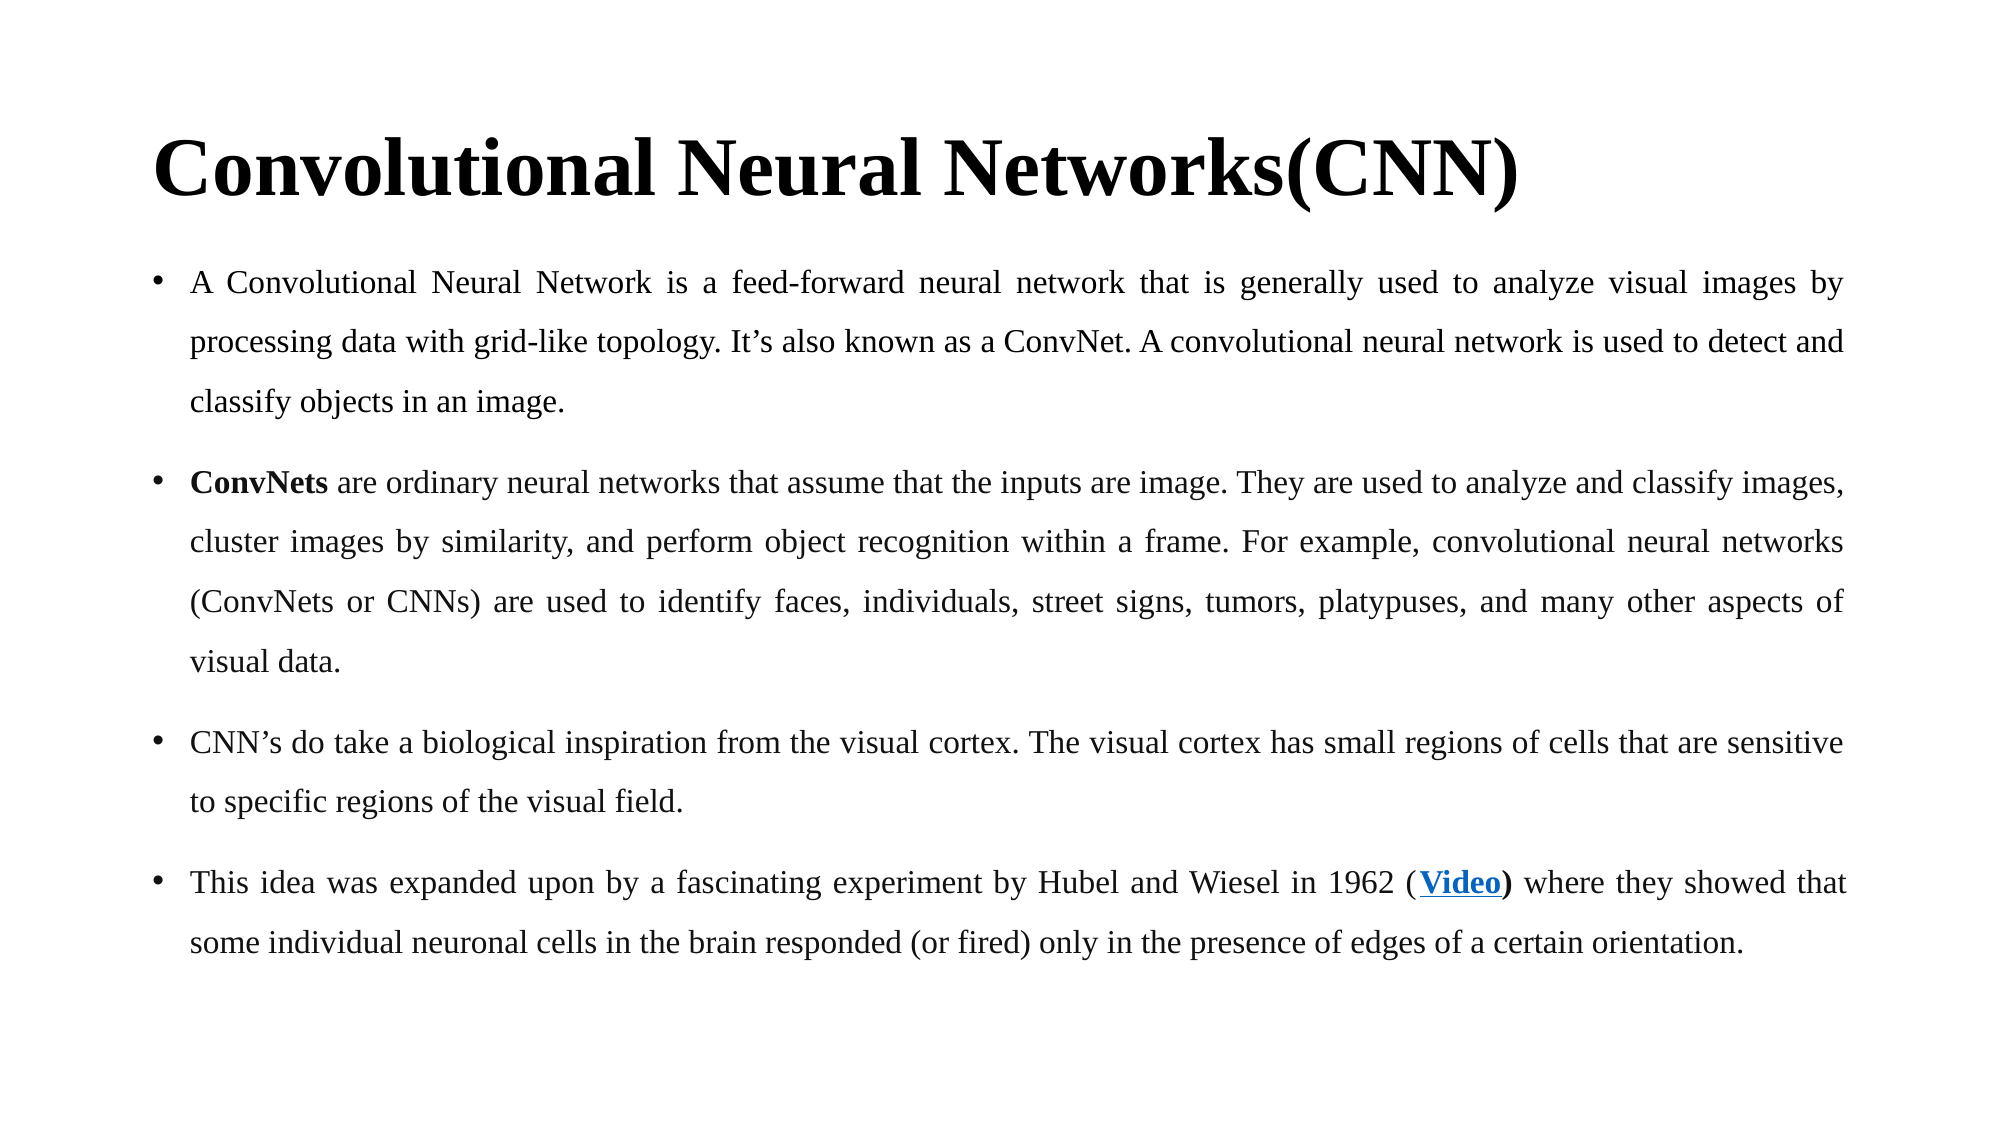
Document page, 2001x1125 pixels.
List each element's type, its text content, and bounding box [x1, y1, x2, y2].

list A Convolutional Neural Network is a feed-forward neural network that is generally used to analyze visual images by processing data with grid-like topology. It’s also known as a ConvNet. A convolutional neural network is used to detect and classify objects in an image. ConvNets are ordinary neural networks that assume that the inputs are image. They are used to analyze and classify images, cluster images by similarity, and perform object recognition within a frame. For example, convolutional neural networks (ConvNets or CNNs) are used to identify faces, individuals, street signs, tumors, platypuses, and many other aspects of visual data. CNN’s do take a biological inspiration from the visual cortex. The visual cortex has small regions of cells that are sensitive to specific regions of the visual field. This idea was expanded upon by a fascinating experiment by Hubel and Wiesel in 1962 (Video) where they showed that some individual neuronal cells in the brain responded (or fired) only in the presence of edges of a certain orientation. [137, 232, 1863, 1014]
title Convolutional Neural Networks(CNN) [137, 59, 1863, 232]
